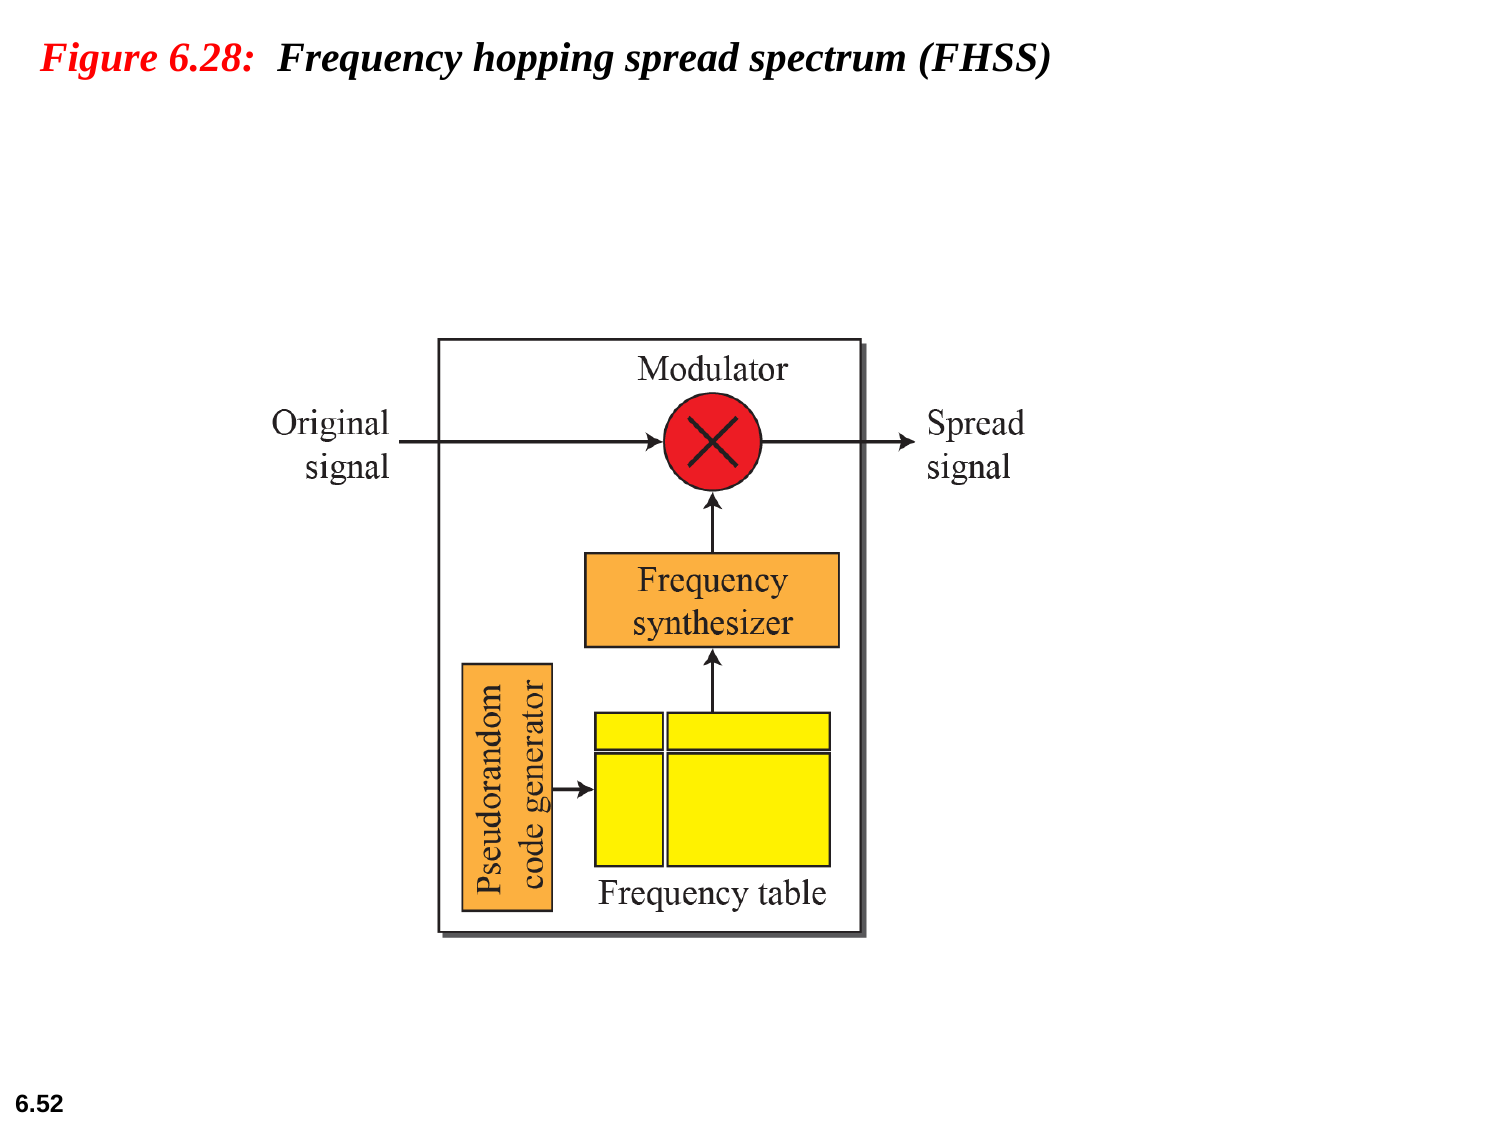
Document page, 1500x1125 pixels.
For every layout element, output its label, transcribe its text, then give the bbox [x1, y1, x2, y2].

picture [270, 338, 1026, 938]
text_box Figure 6.28: Frequency hopping spread spectrum (FHSS) [24, 22, 1363, 87]
text_box 6.52 [0, 1049, 313, 1125]
